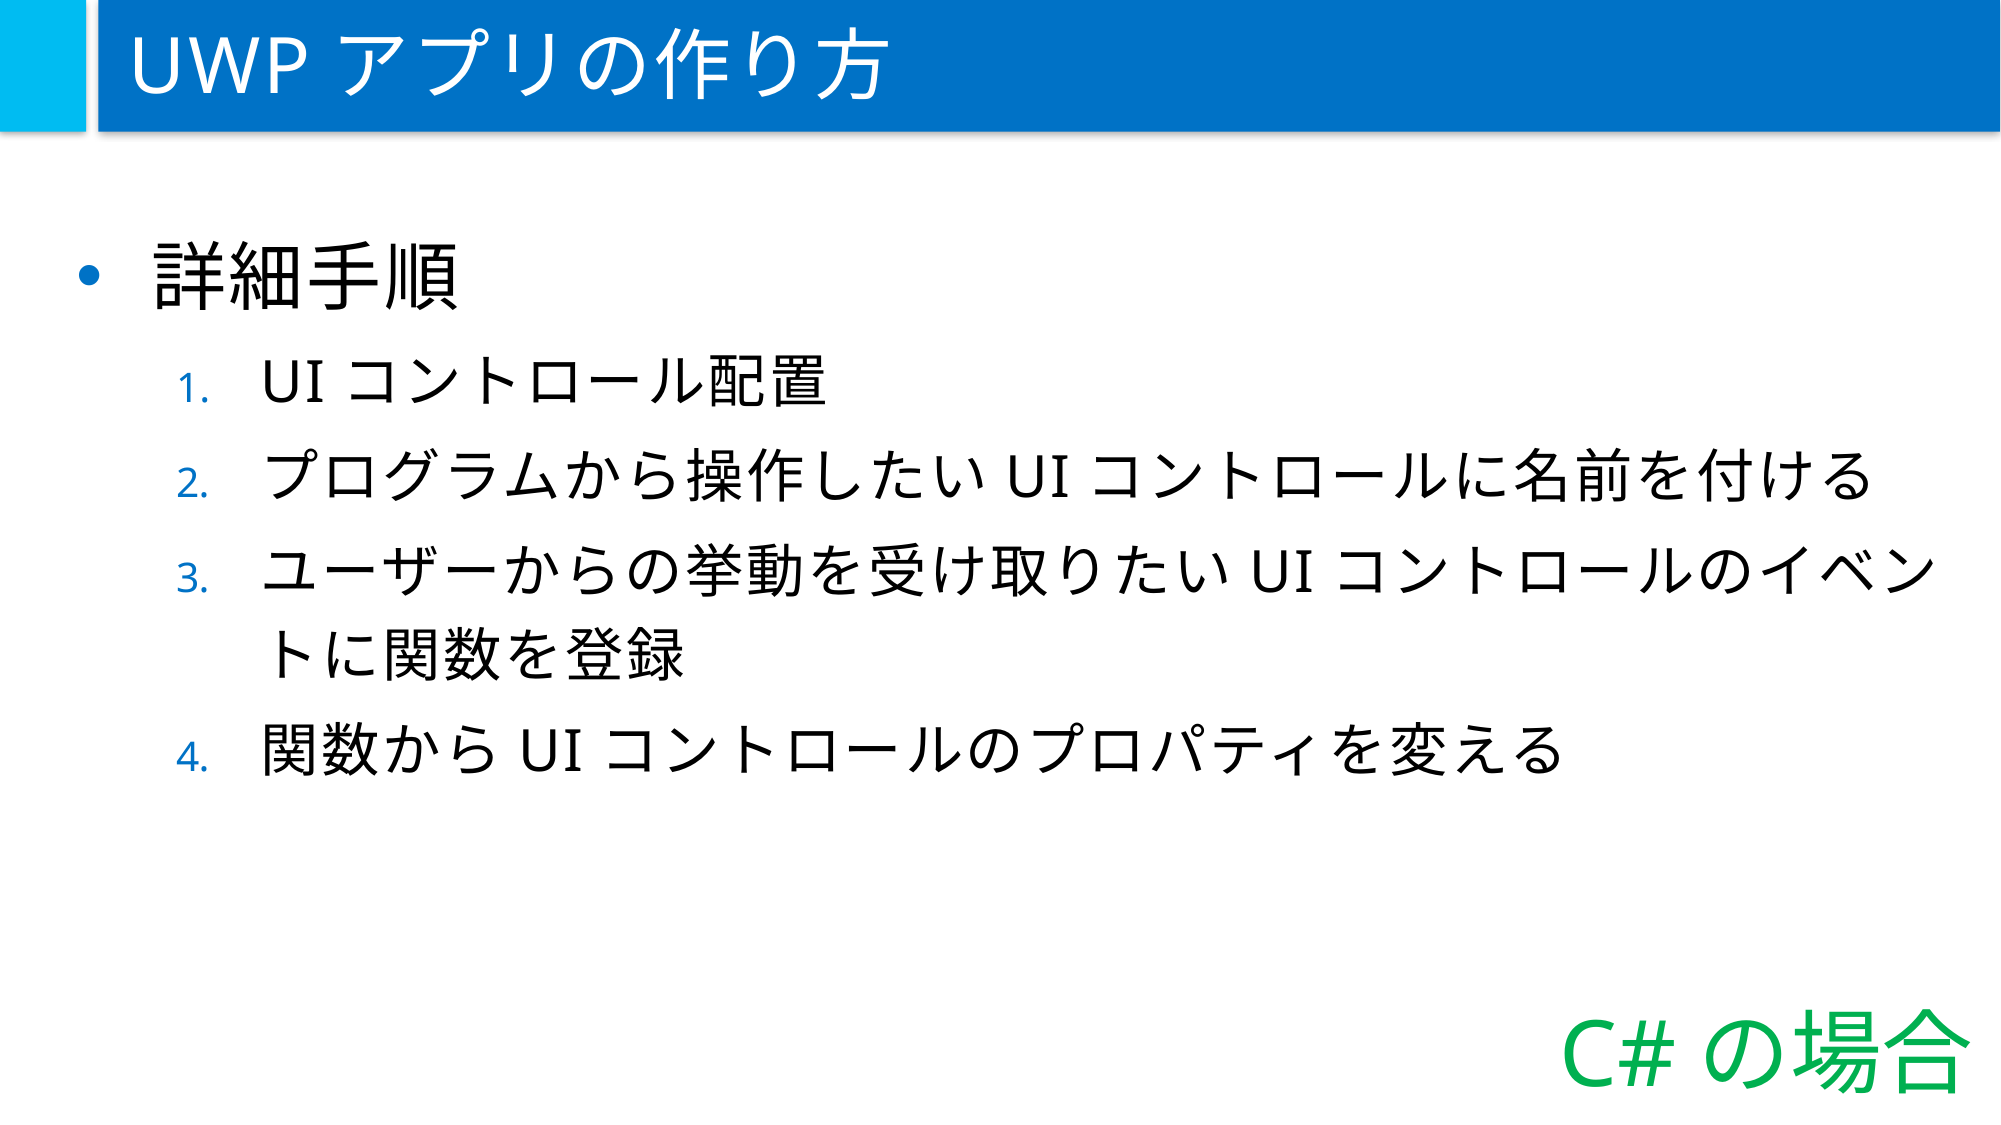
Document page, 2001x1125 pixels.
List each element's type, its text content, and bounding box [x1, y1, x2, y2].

list 詳細手順 UIコントロール配置 プログラムから操作したいUIコントロールに名前を付ける ユーザーからの挙動を受け取りたいUIコントロールのイベントに関数を登録 関数からUIコントロールのプロパティを変える [61, 203, 1962, 1009]
title UWPアプリの作り方 [98, 0, 2000, 132]
text_box C#の場合 [1544, 974, 2000, 1125]
